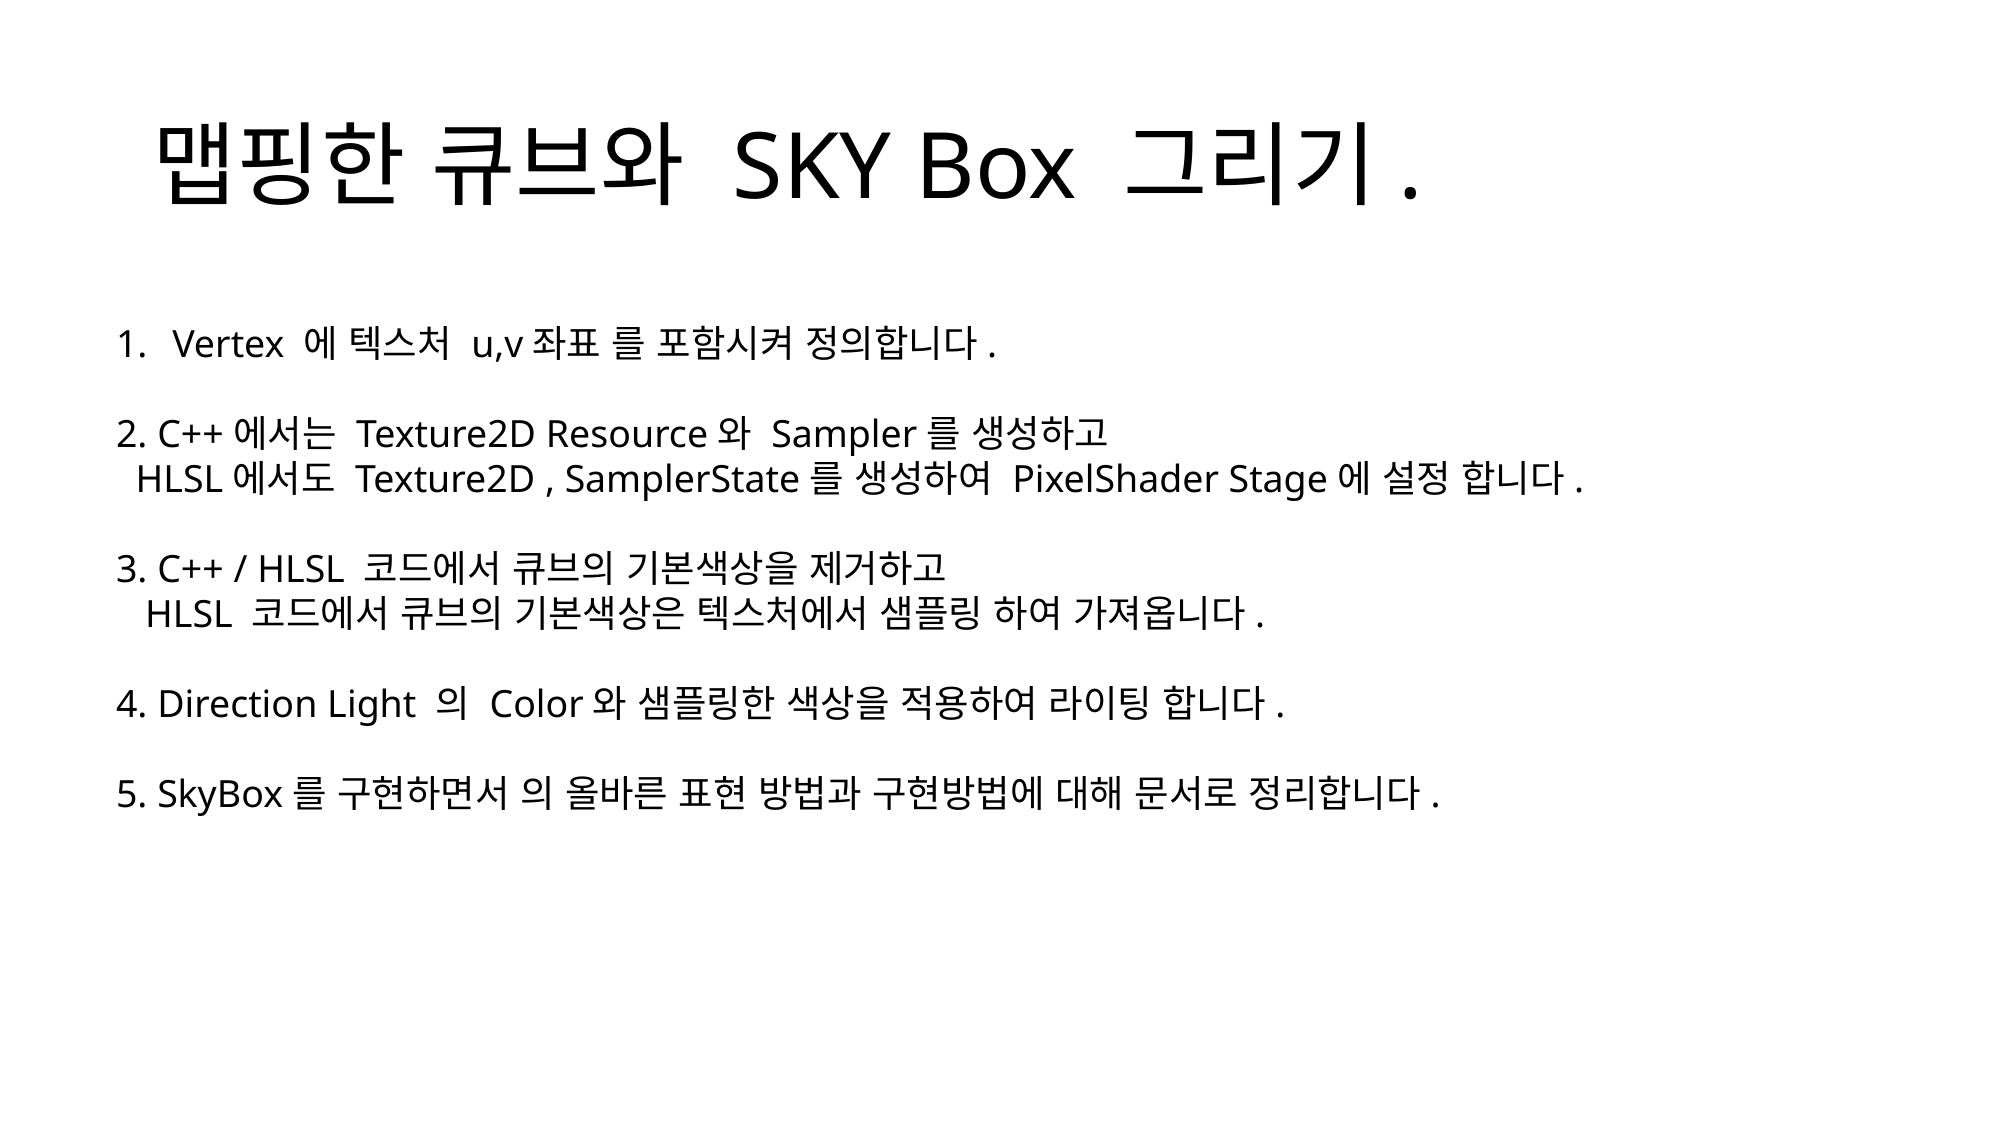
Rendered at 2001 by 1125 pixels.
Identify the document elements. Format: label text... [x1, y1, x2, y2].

title 맵핑한 큐브와 SKY Box 그리기. [137, 59, 1863, 278]
text_box Vertex 에 텍스처 u,v좌표 를 포함시켜 정의합니다. 2. C++에서는 Texture2D Resource와 Sampler를 생성하고 HLSL에서도 Texture2D , SamplerState를 생성하여 PixelShader Stage에 설정 합니다. 3. C++ / HLSL 코드에서 큐브의 기본색상을 제거하고 HLSL 코드에서 큐브의 기본색상은 텍스처에서 샘플링 하여 가져옵니다. 4. Direction Light 의 Color와 샘플링한 색상을 적용하여 라이팅 합니다. 5. SkyBox를 구현하면서 의 올바른 표현 방법과 구현방법에 대해 문서로 정리합니다. [101, 312, 1772, 823]
